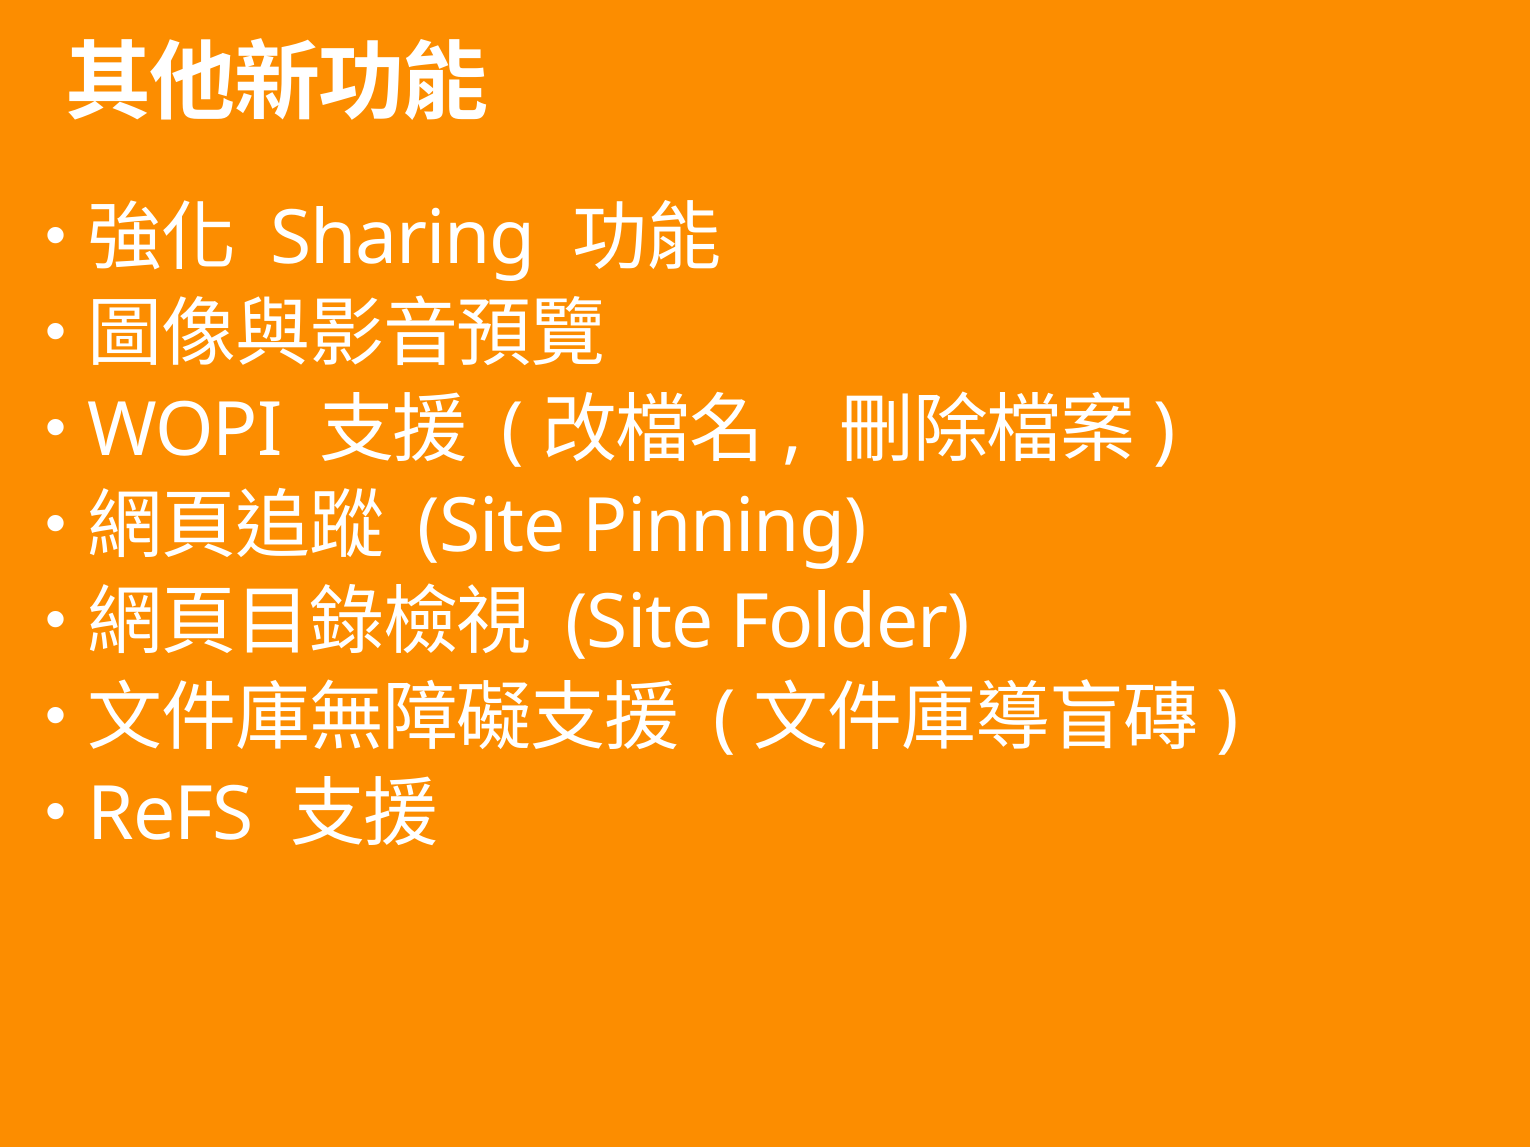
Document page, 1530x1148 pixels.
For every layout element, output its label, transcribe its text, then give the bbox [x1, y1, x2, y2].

title 其他新功能 [65, 38, 1465, 164]
list 強化 Sharing 功能 圖像與影音預覽 WOPI 支援 (改檔名, 刪除檔案) 網頁追蹤 (Site Pinning) 網頁目錄檢視 (Site Folder) 文件庫無障礙支援 (文件庫導盲磚) ReFS 支援 [45, 198, 1485, 1081]
